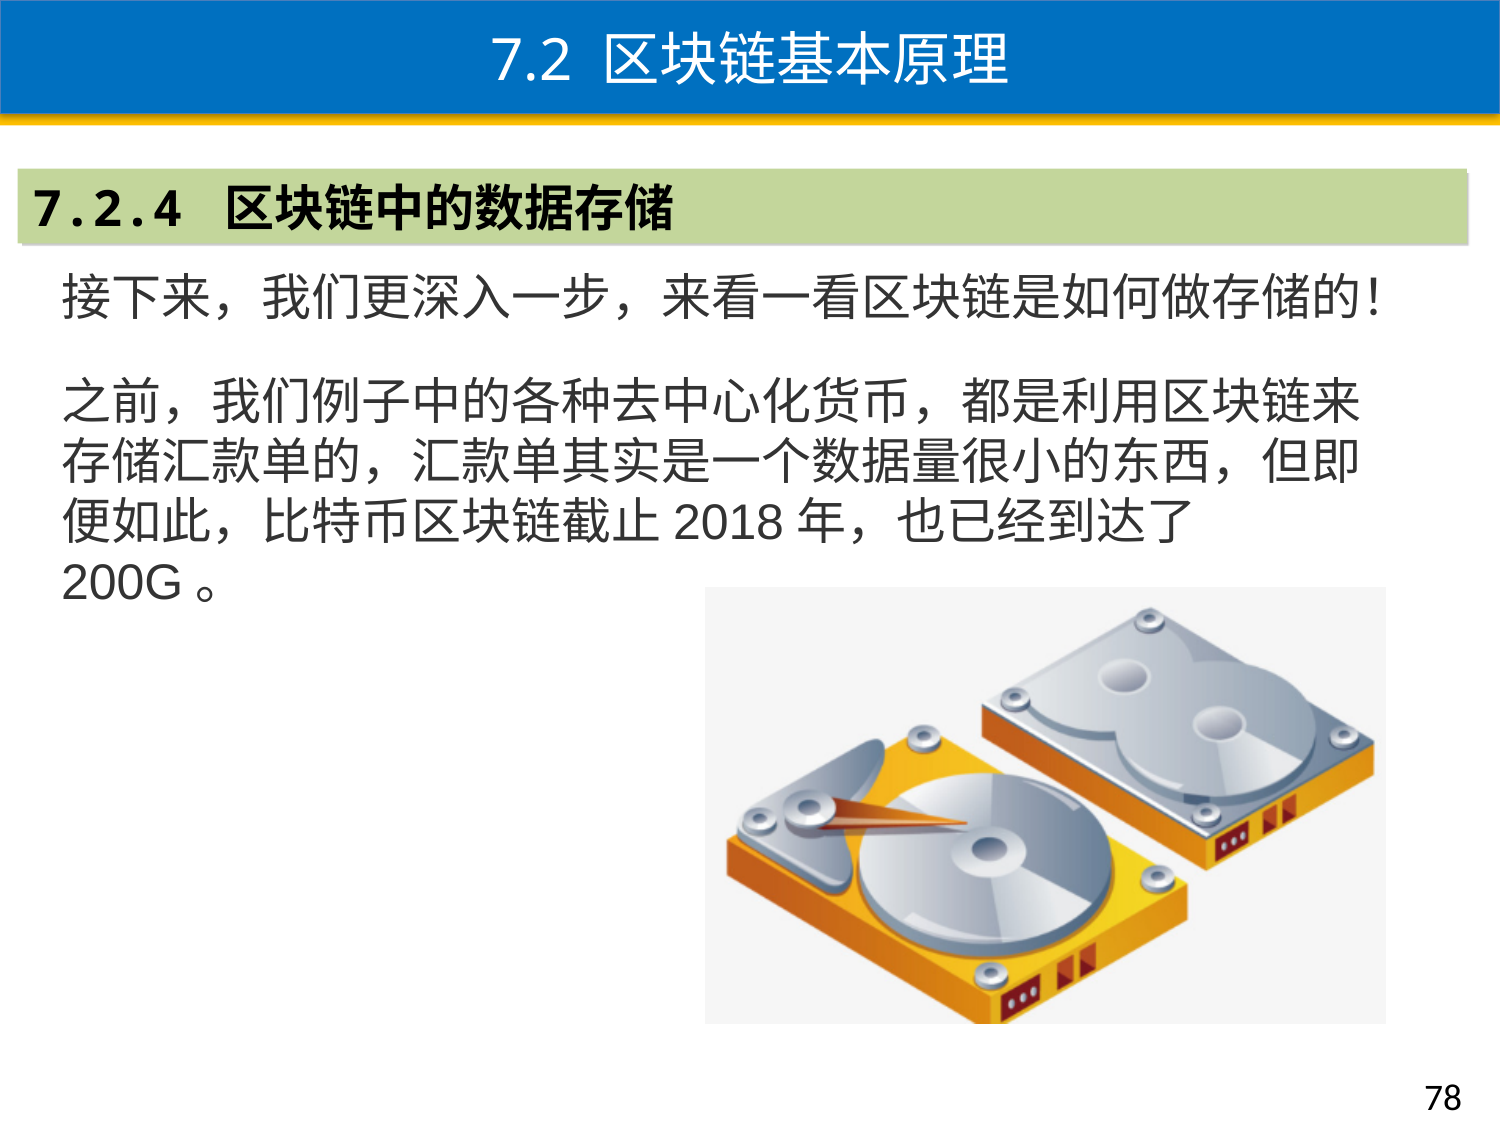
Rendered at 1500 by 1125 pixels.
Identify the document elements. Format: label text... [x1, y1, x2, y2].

text_box 接下来，我们更深入一步，来看一看区块链是如何做存储的！ [46, 257, 1437, 333]
text_box 7.2 区块链基本原理 [0, 0, 1500, 114]
text_box 7.2.4 区块链中的数据存储 [17, 168, 1467, 244]
picture [705, 587, 1386, 1024]
text_box 之前，我们例子中的各种去中心化货币，都是利用区块链来存储汇款单的，汇款单其实是一个数据量很小的东西，但即便如此，比特币区块链截止2018年，也已经到达了200G。 [46, 362, 1388, 617]
text_box 78 [1409, 1065, 1500, 1125]
